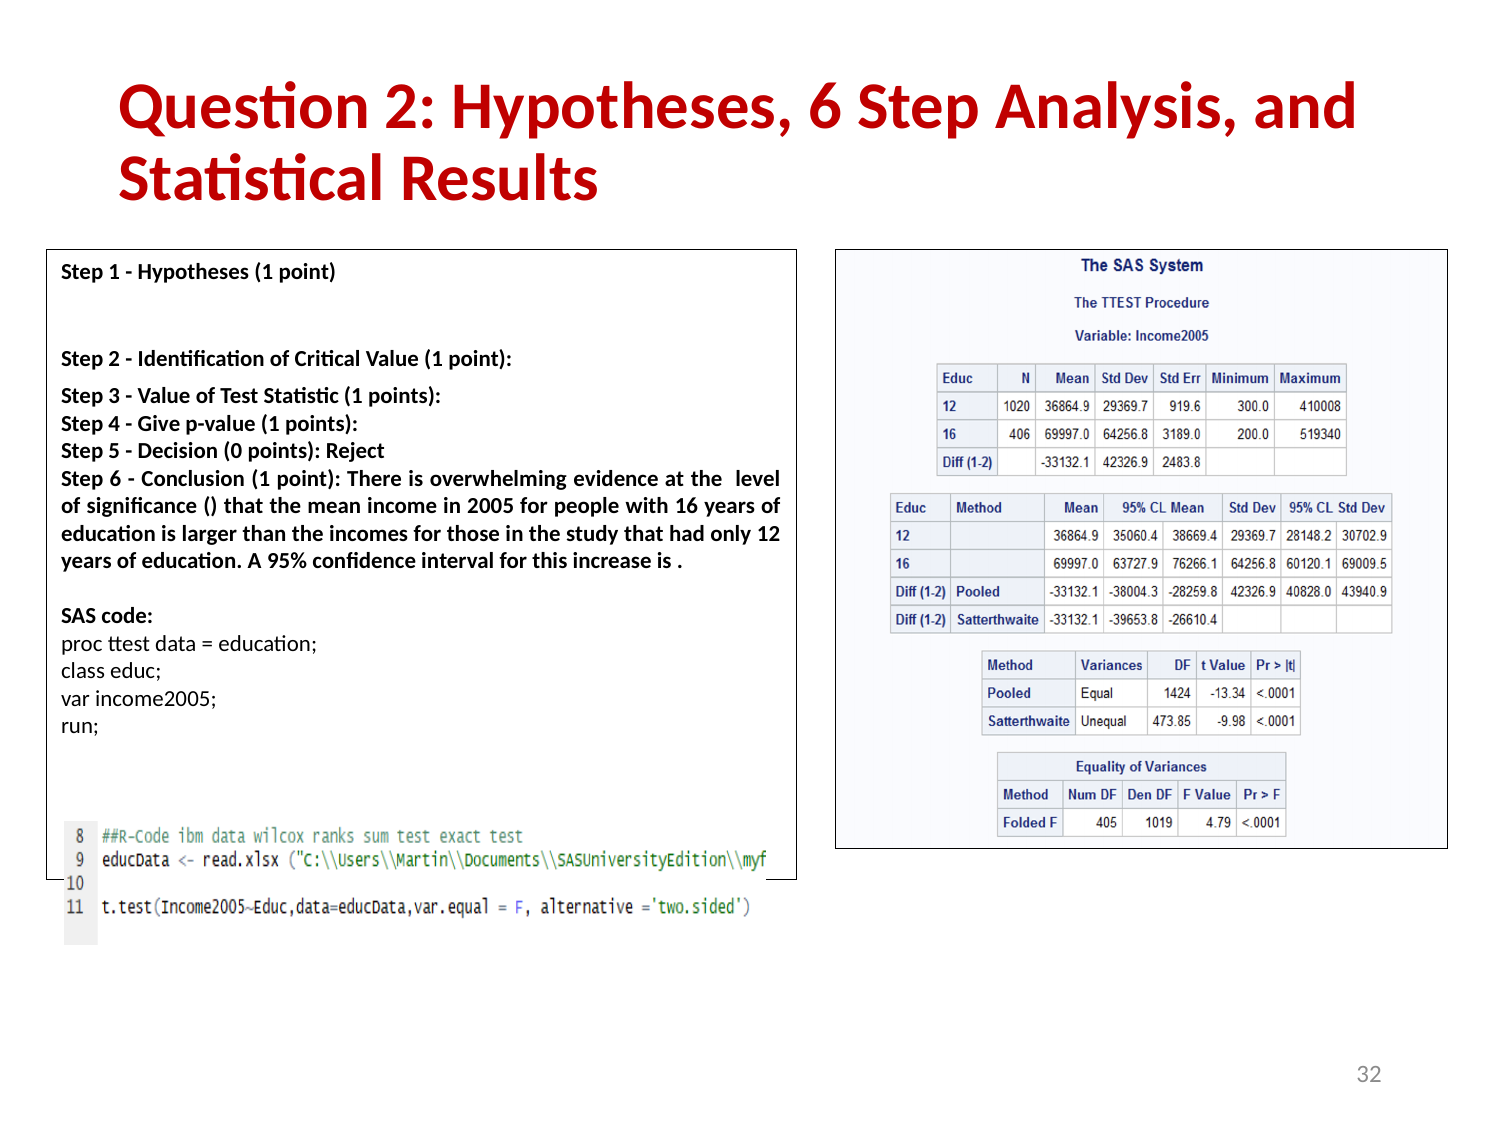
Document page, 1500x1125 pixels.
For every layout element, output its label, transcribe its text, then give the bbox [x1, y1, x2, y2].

picture [835, 249, 1448, 849]
slide_number 32 [1059, 1042, 1397, 1103]
picture [64, 821, 766, 945]
title Question 2: Hypotheses, 6 Step Analysis, and Statistical Results [103, 34, 1397, 252]
